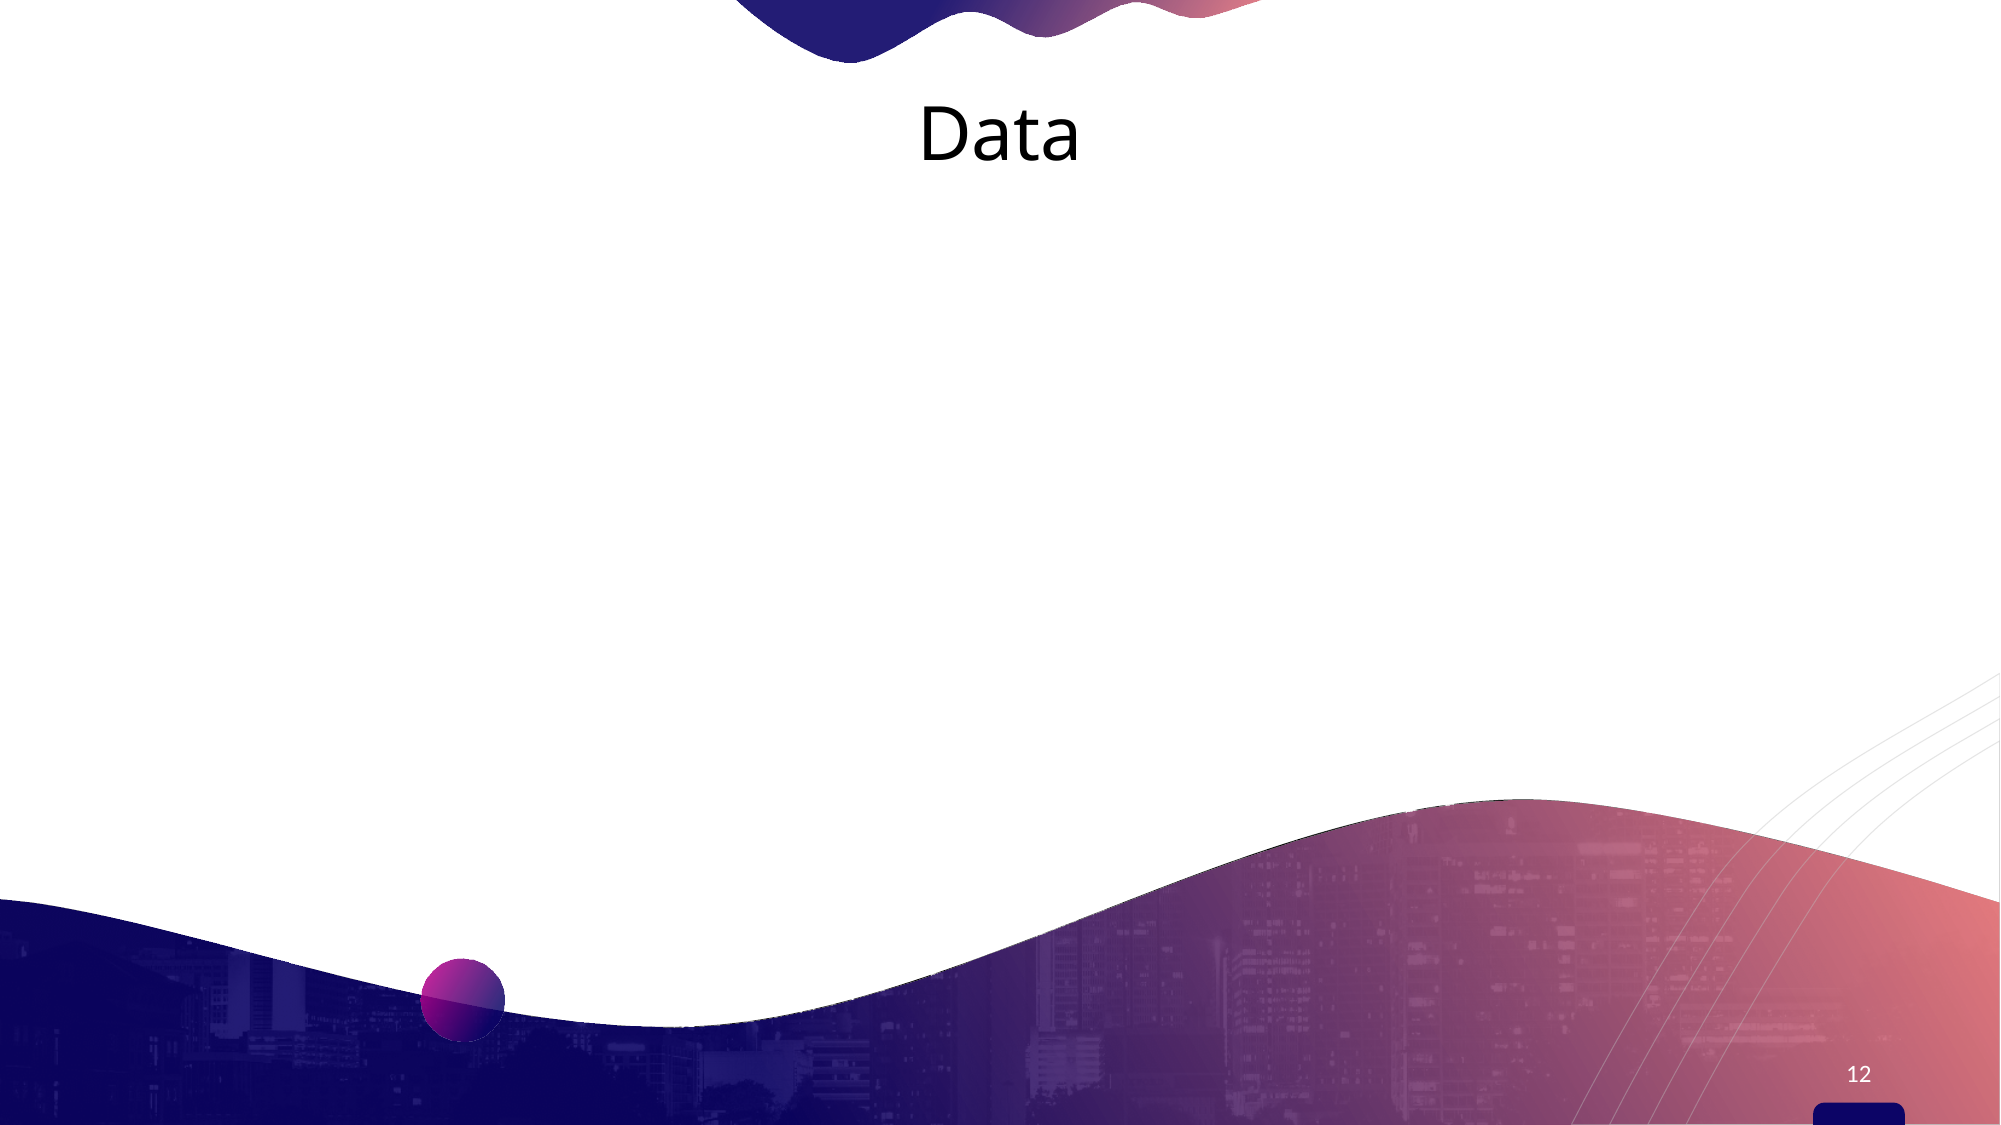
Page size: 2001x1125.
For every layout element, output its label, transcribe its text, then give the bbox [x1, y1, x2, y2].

text_box [735, 0, 1261, 63]
title Data [106, 66, 1894, 207]
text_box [1571, 673, 2000, 1125]
picture [0, 799, 1571, 1125]
